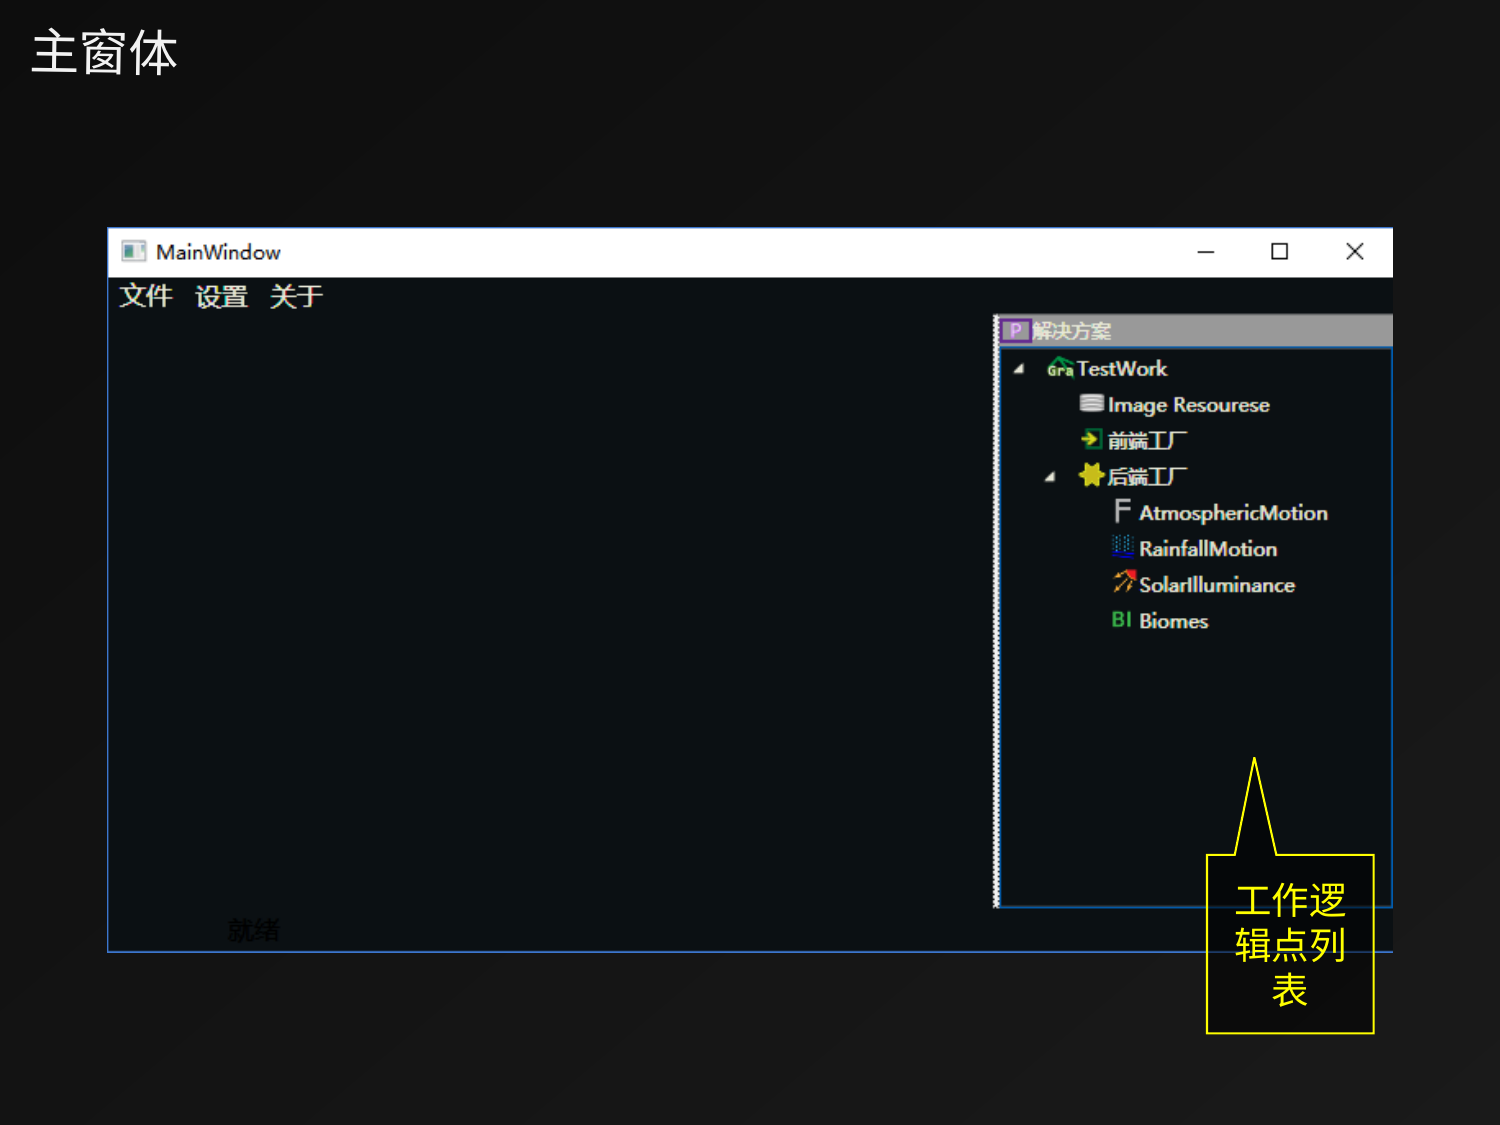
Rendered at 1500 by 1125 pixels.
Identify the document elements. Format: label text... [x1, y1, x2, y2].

text_box 主窗体 [14, 12, 196, 91]
picture [107, 227, 1393, 953]
text_box 工作逻辑点列表 [1205, 953, 1375, 1035]
